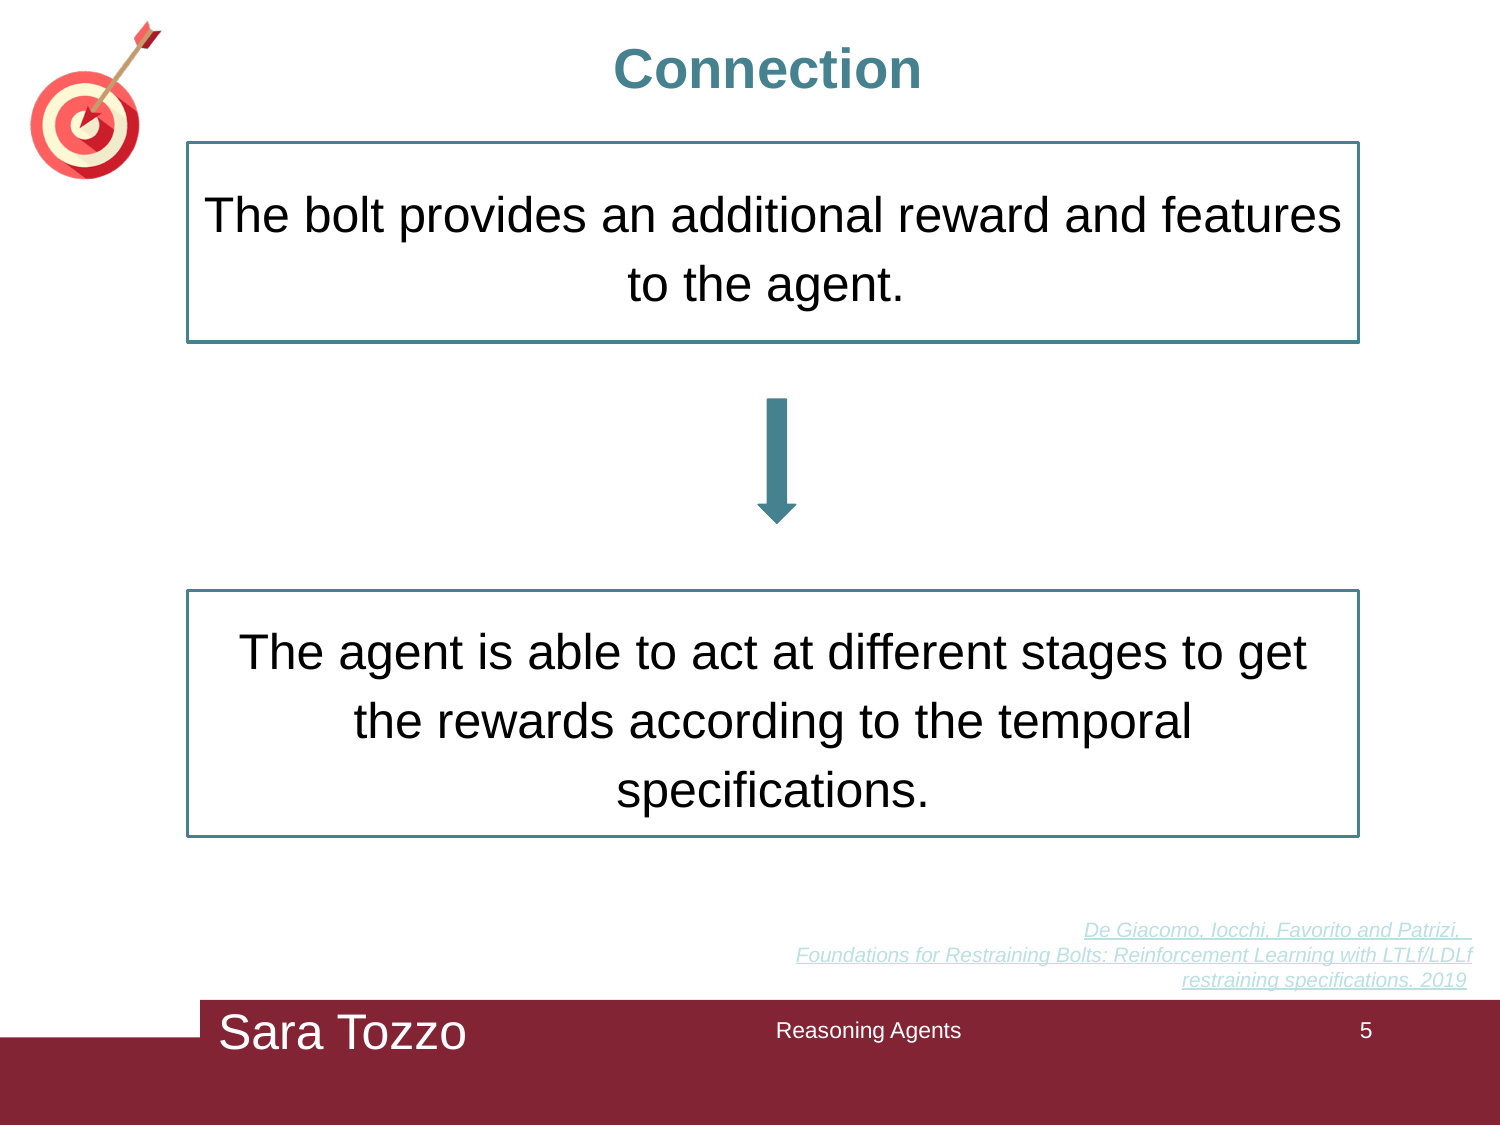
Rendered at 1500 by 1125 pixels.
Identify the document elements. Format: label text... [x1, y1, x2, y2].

picture [0, 0, 234, 253]
text_box The agent is able to act at different stages to get the rewards according to the temporal specifications. [187, 590, 1359, 837]
text_box The bolt provides an additional reward and features to the agent. [187, 142, 1359, 343]
text_box De Giacomo, Iocchi, Favorito and Patrizi, Foundations for Restraining Bolts: Reinforcement Learning with LTLf/LDLf restraining specifications. 2019 [737, 908, 1488, 999]
text_box Sara Tozzo [0, 984, 645, 1125]
text_box Connection [598, 17, 993, 142]
list [80, 250, 1351, 1083]
slide_number Reasoning Agents [712, 1008, 1025, 1084]
text_box [758, 399, 796, 524]
slide_number 5 [1074, 1008, 1388, 1084]
